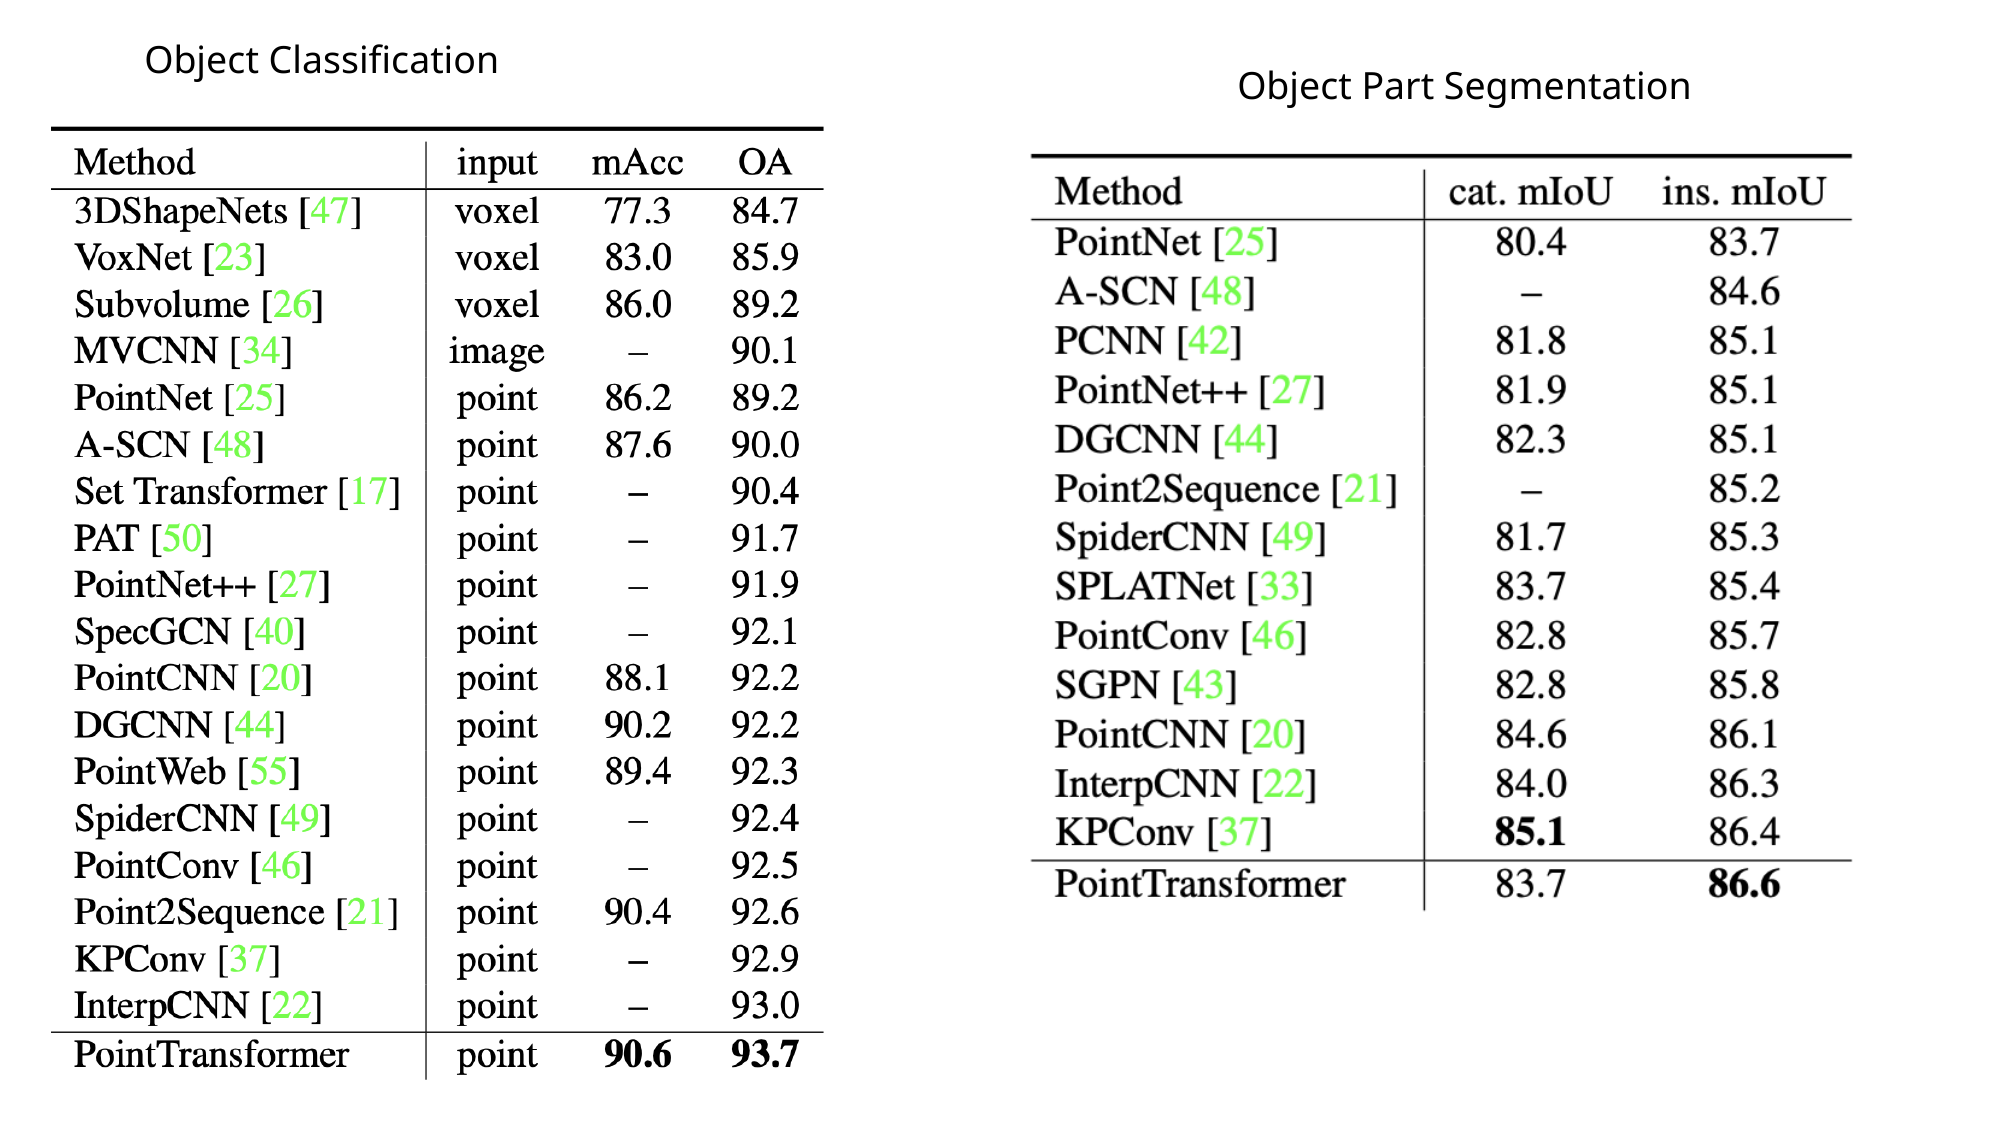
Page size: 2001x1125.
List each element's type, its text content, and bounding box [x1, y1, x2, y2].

text_box Object Classification [129, 28, 515, 89]
picture [42, 114, 833, 1083]
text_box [1026, 54, 1865, 915]
